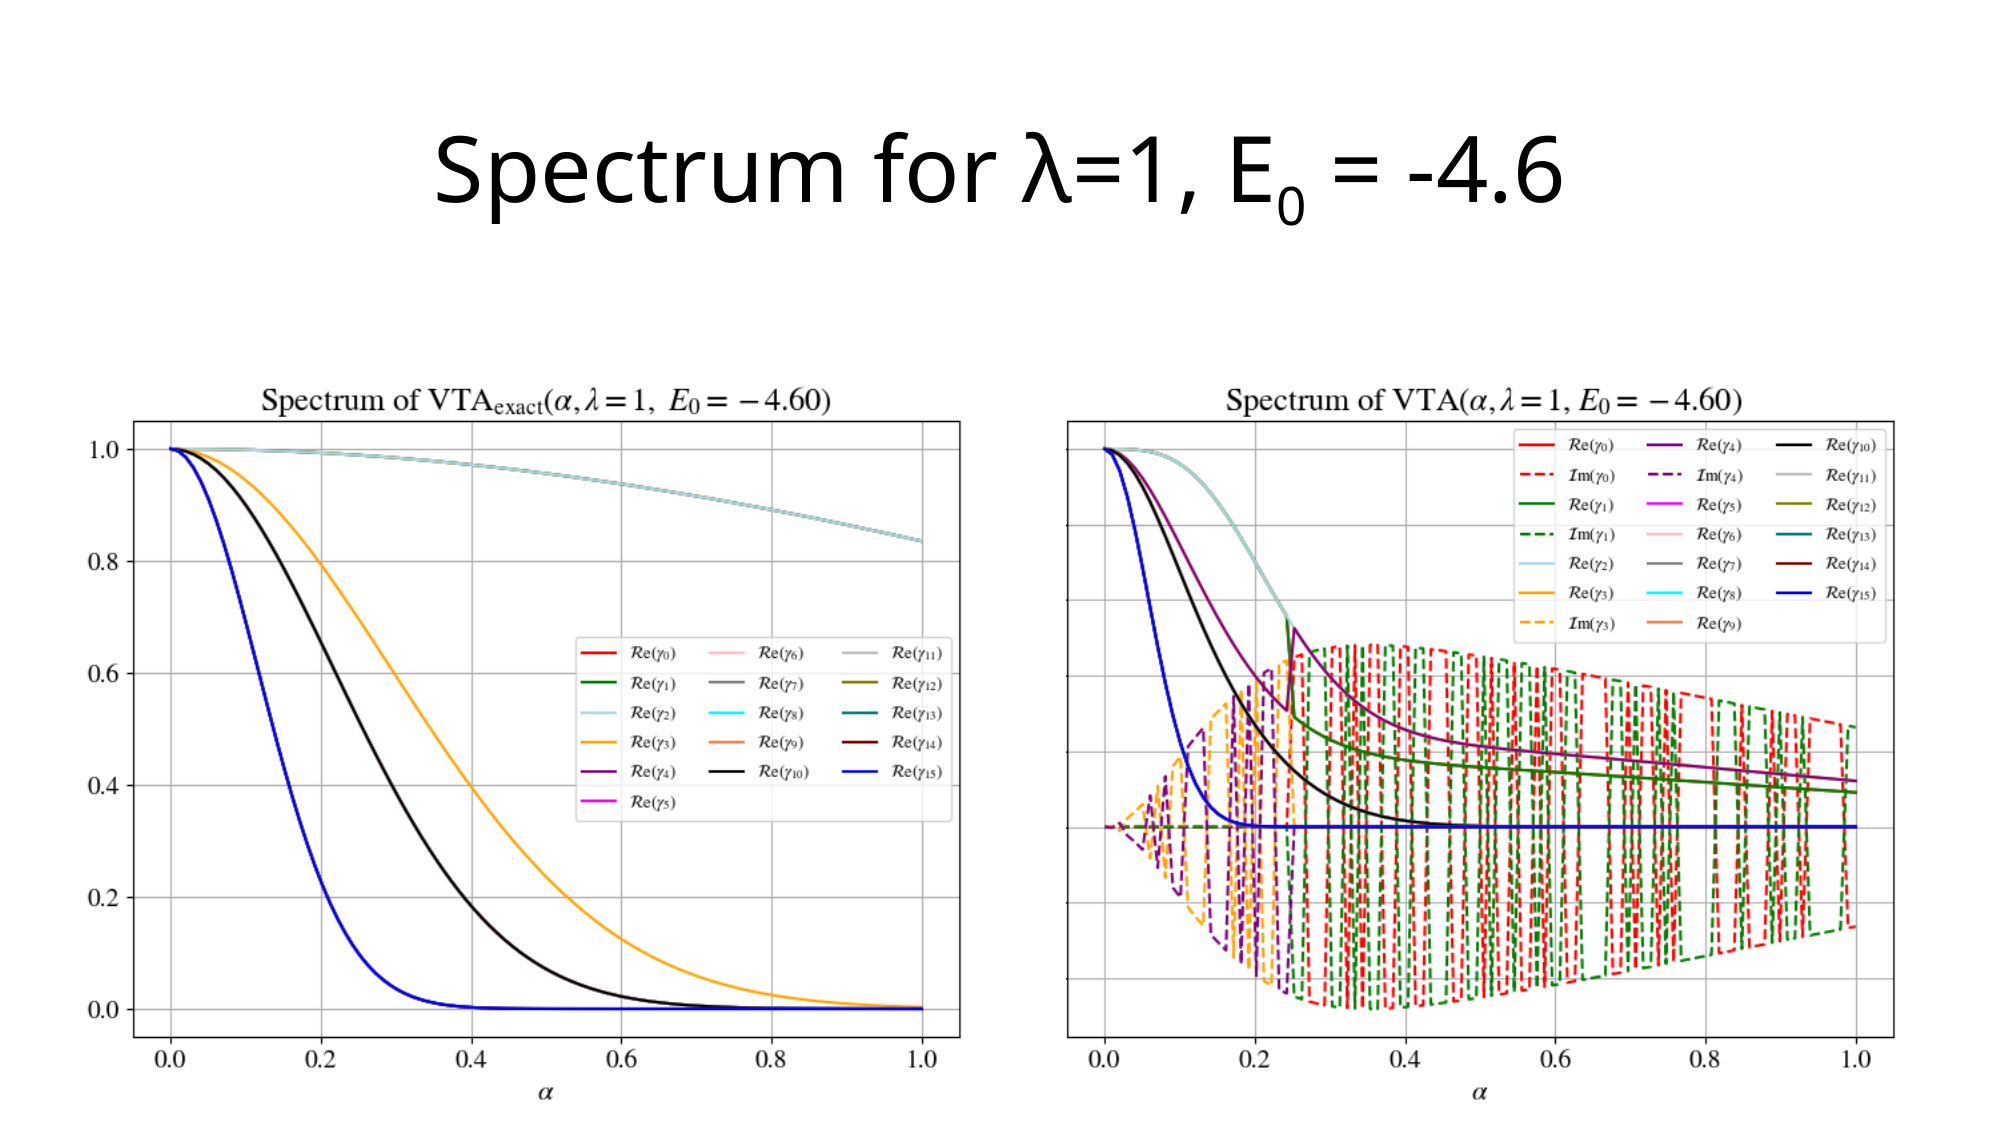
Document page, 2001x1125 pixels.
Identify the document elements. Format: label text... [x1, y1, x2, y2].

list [1066, 325, 2000, 1125]
title Spectrum for λ=1, E0 = -4.6 [137, 59, 1863, 278]
picture [0, 325, 1066, 1125]
